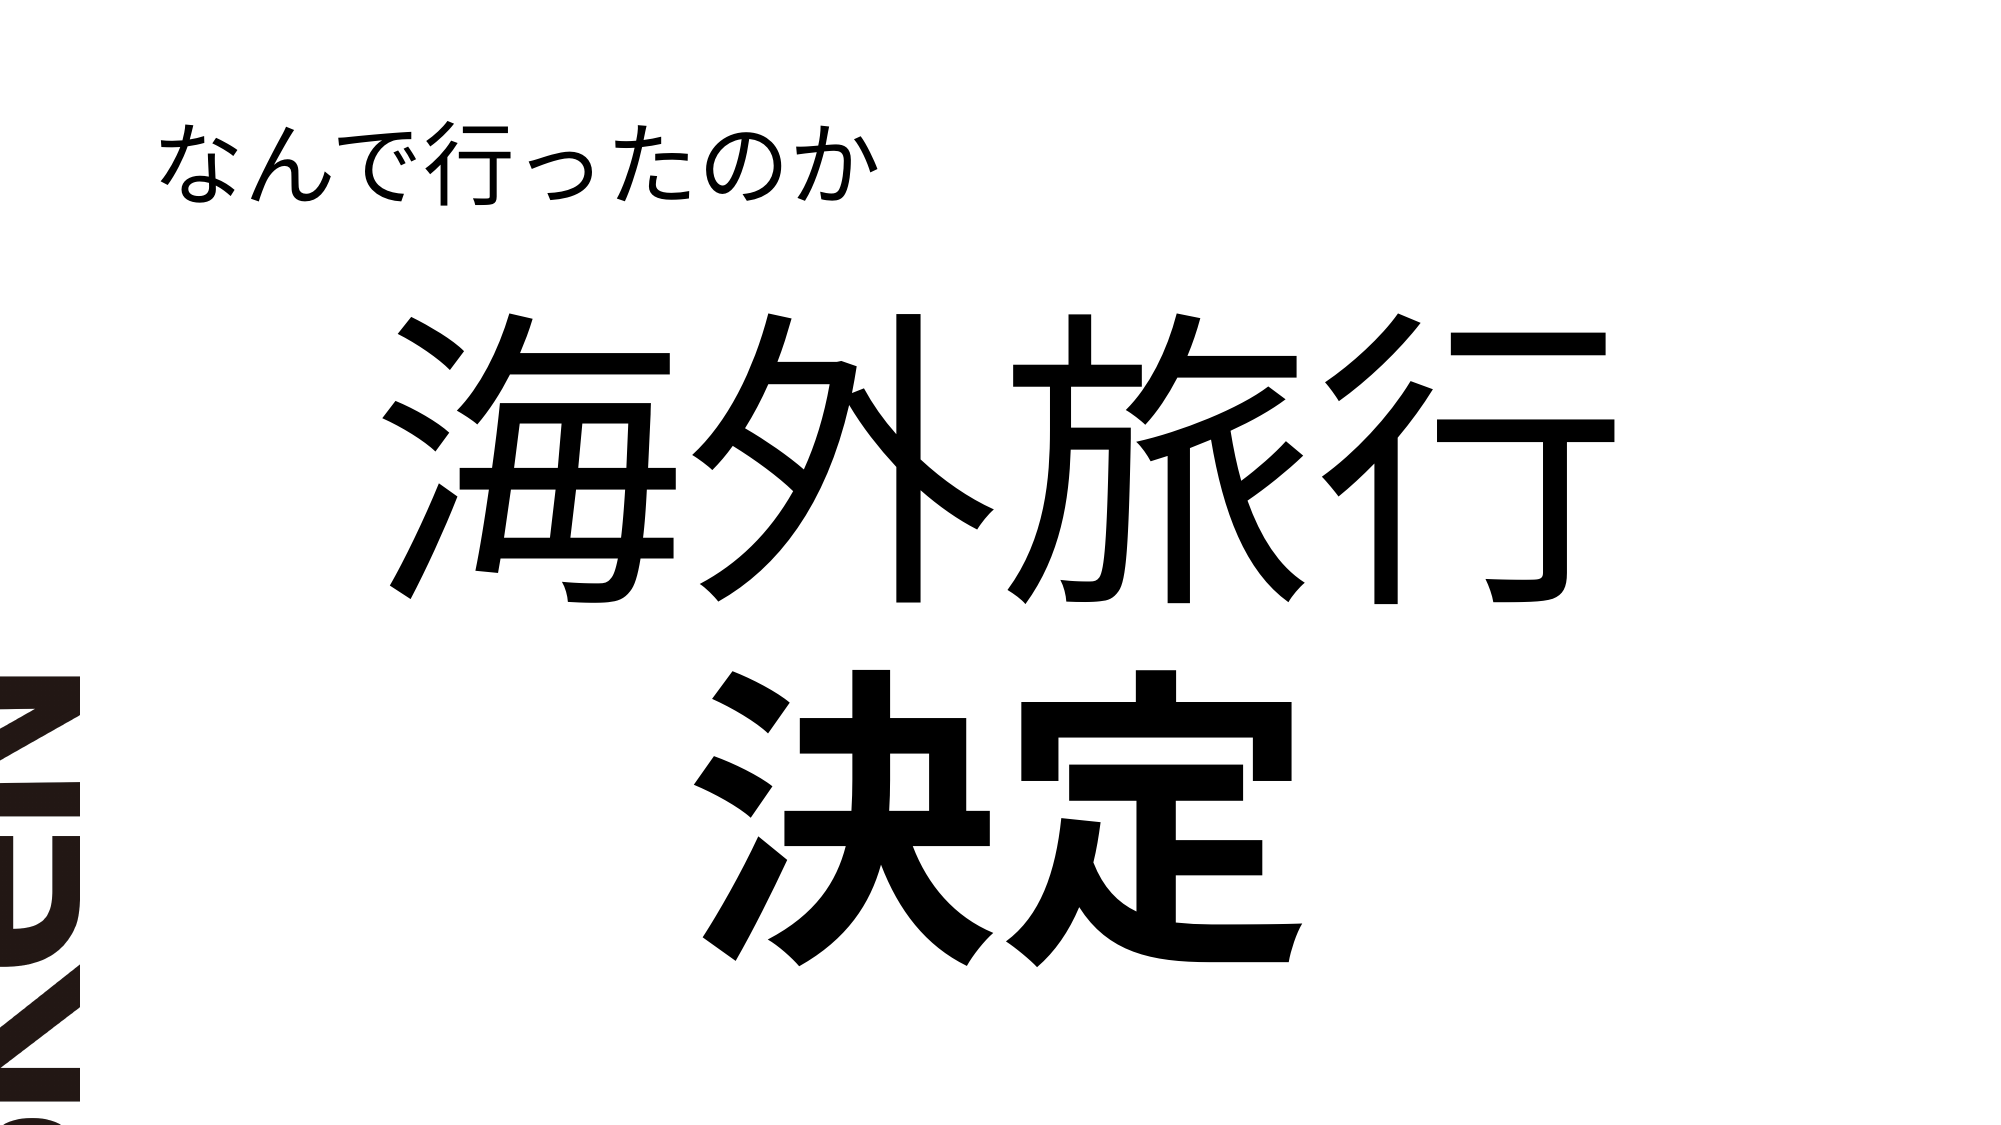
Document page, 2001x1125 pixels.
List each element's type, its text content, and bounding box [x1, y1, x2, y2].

picture [0, 677, 449, 1125]
list 海外旅行 決定 [137, 299, 1863, 1014]
title なんで行ったのか [137, 59, 1863, 278]
